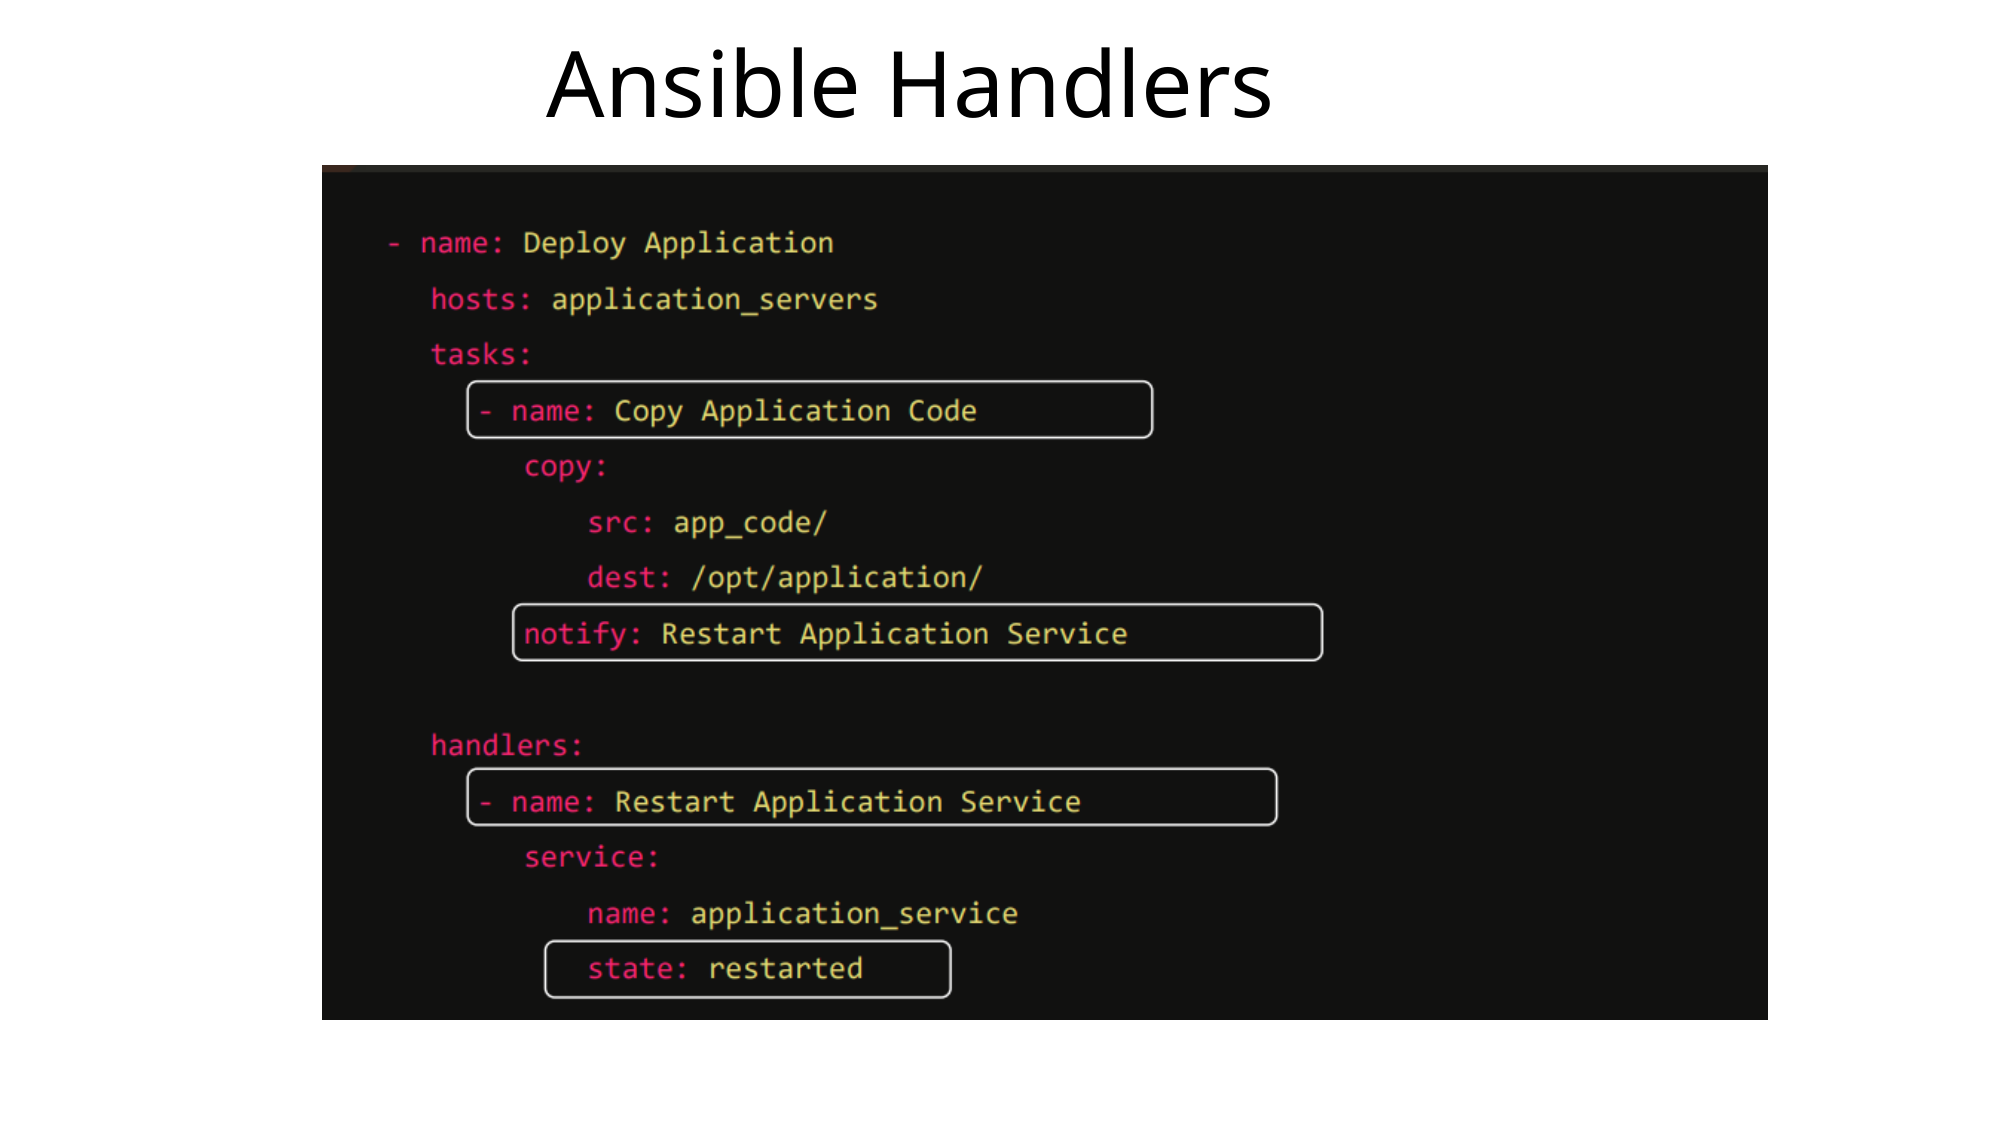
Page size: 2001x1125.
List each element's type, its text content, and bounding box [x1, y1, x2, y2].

title Ansible Handlers [161, 26, 1662, 146]
picture [321, 164, 1768, 1021]
